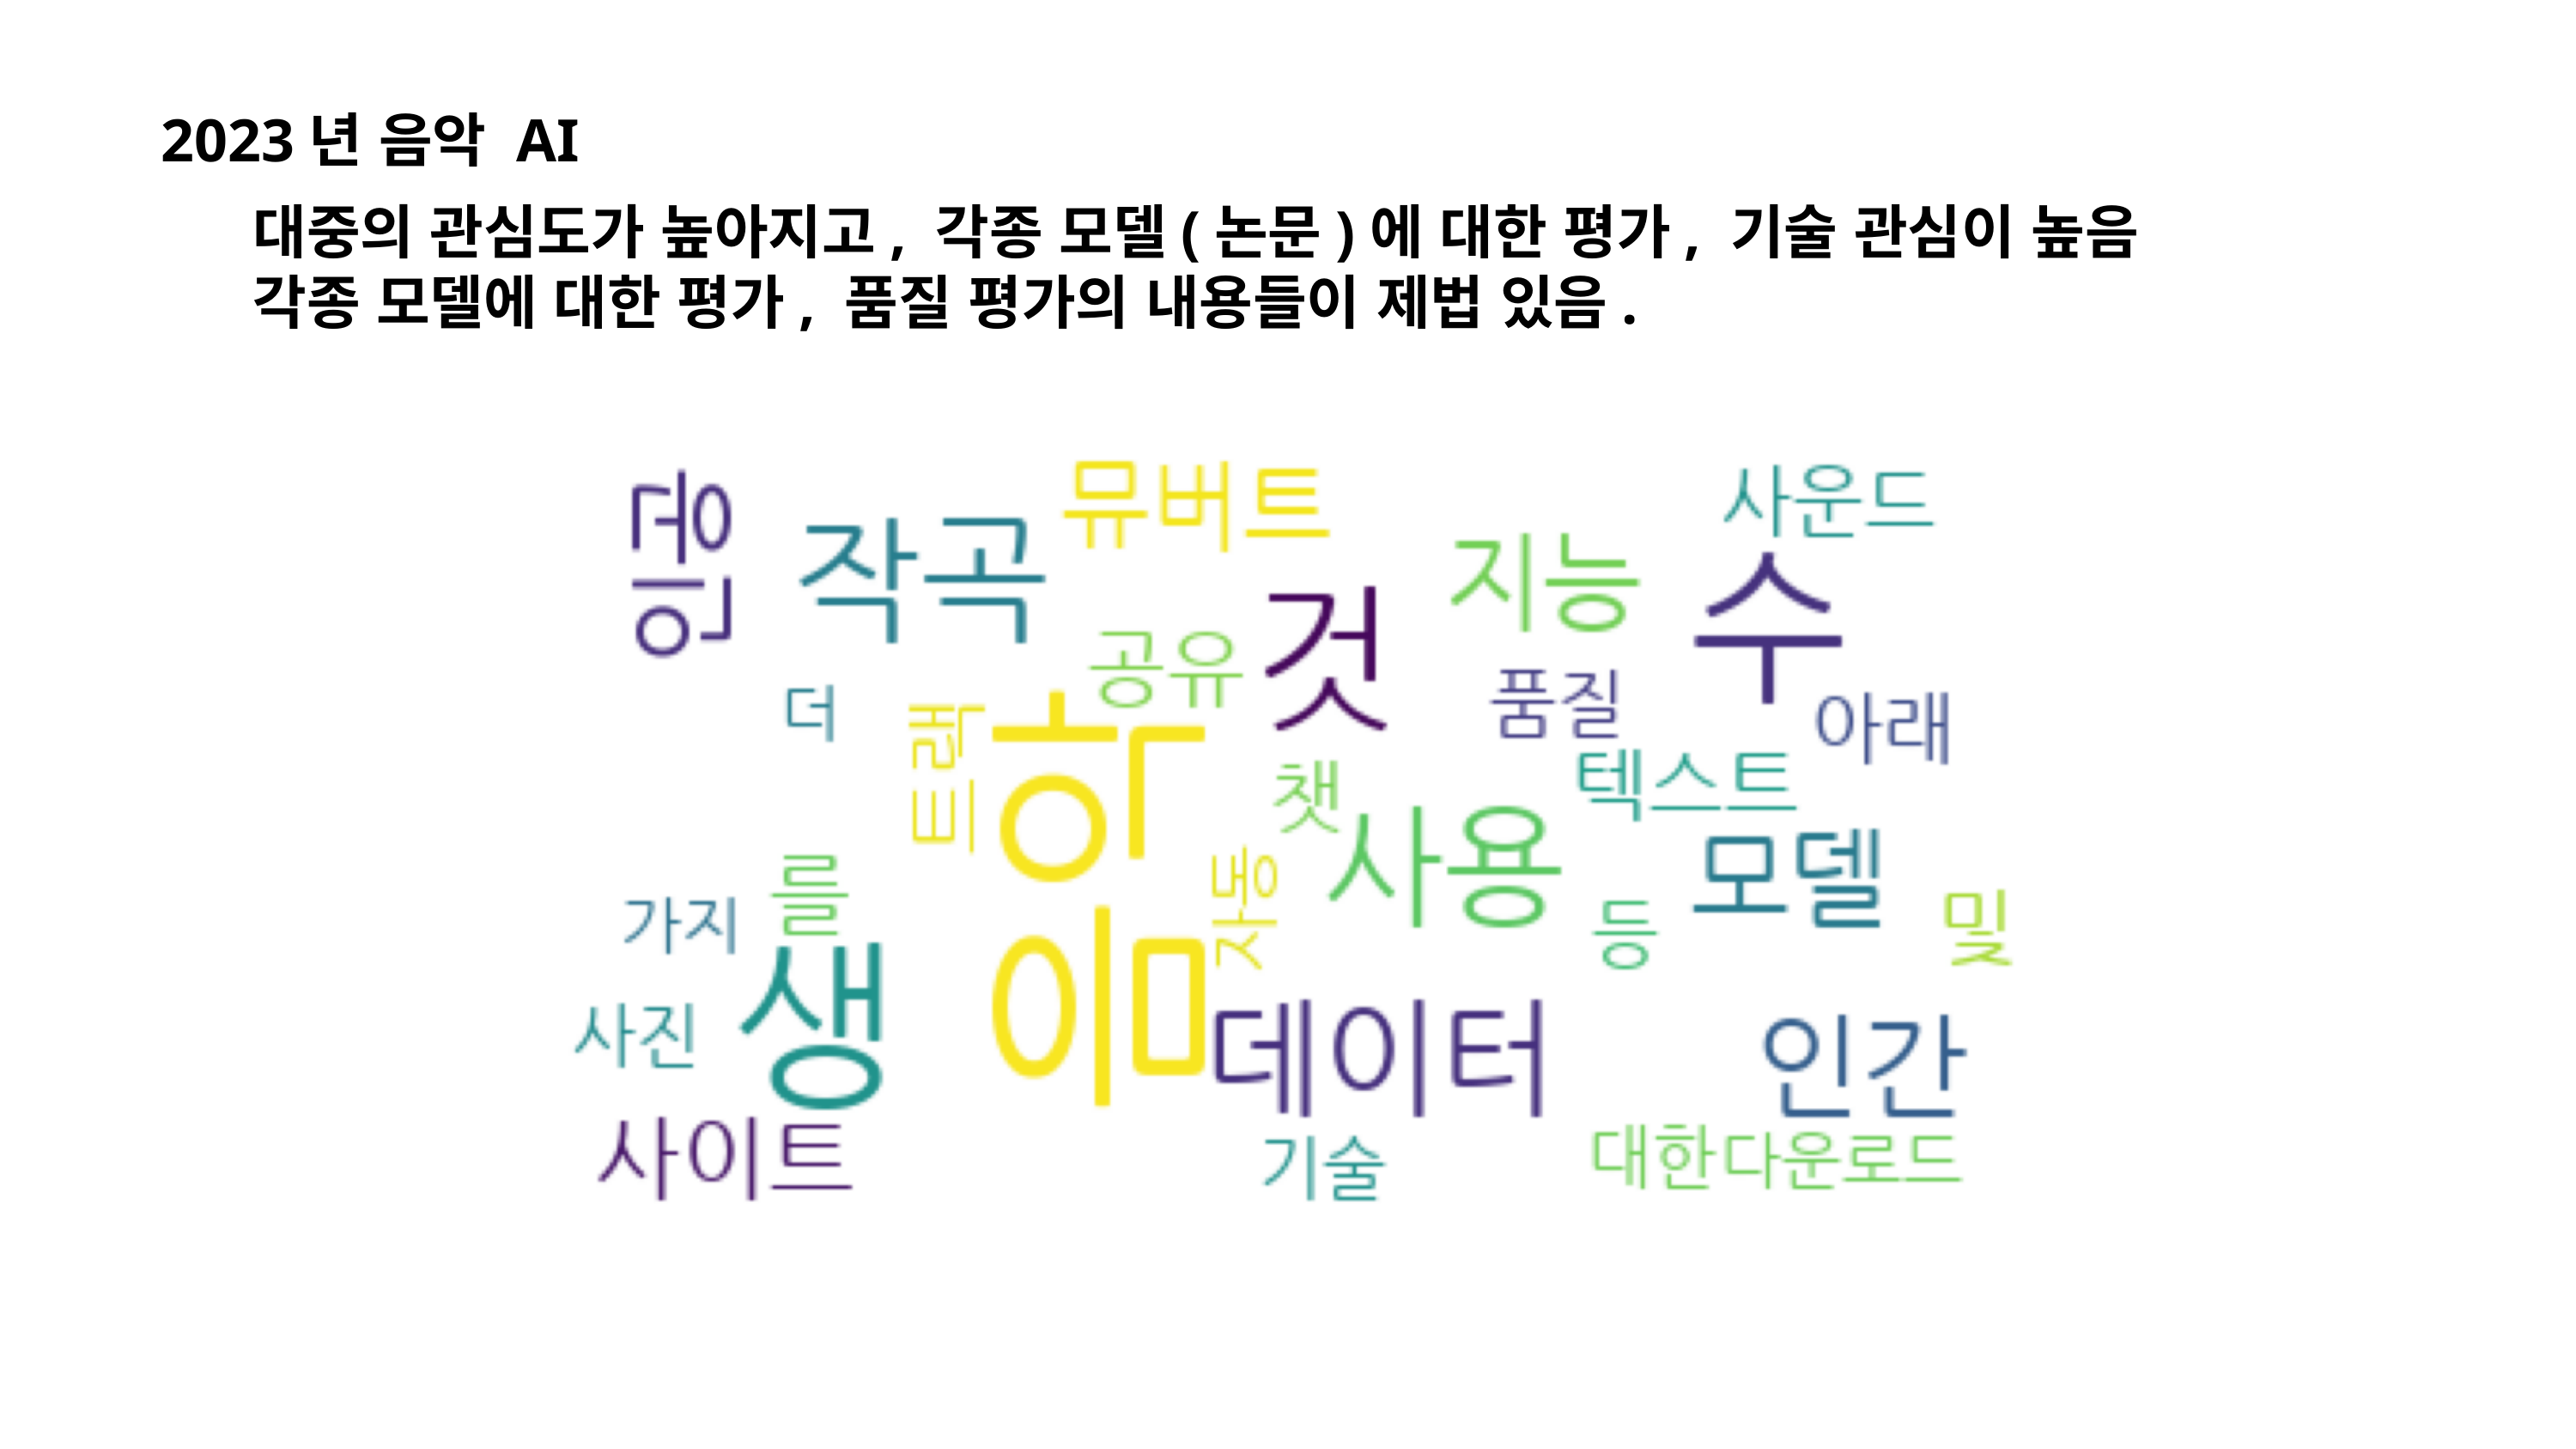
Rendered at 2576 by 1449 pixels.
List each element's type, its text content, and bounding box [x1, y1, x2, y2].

text_box 대중의 관심도가 높아지고, 각종 모델(논문)에 대한 평가, 기술 관심이 높음 각종 모델에 대한 평가, 품질 평가의 내용들이 제법 있음. [229, 184, 2254, 348]
picture [297, 313, 2254, 1334]
text_box 2023년 음악 AI [137, 92, 829, 185]
